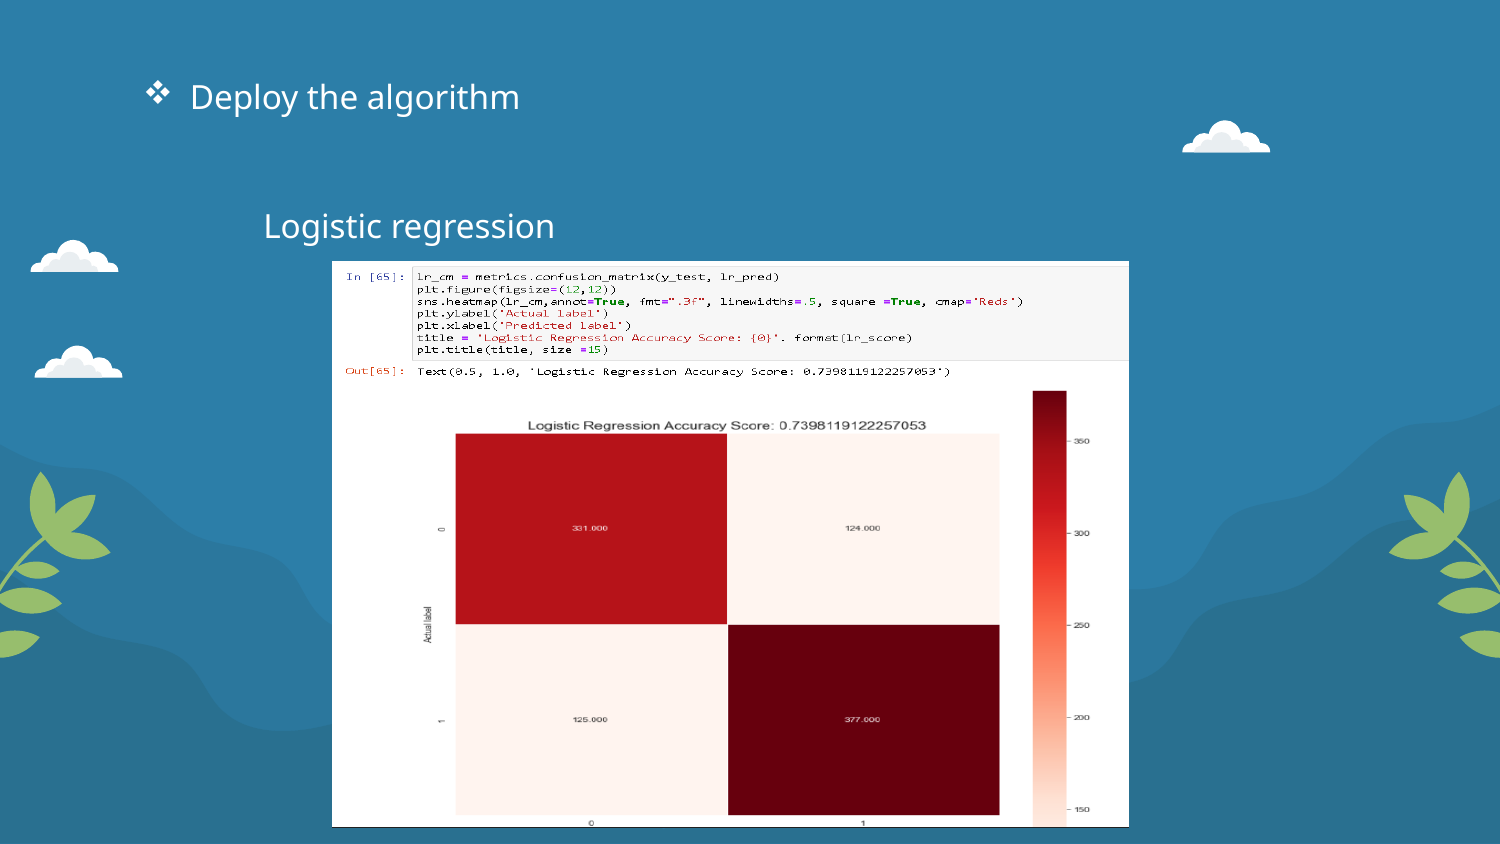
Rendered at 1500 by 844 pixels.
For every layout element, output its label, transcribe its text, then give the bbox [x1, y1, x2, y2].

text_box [1182, 120, 1271, 153]
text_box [30, 239, 119, 273]
text_box Deploy the algorithm [128, 90, 615, 183]
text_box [34, 345, 123, 378]
picture [332, 261, 1129, 828]
list Logistic regression [248, 209, 641, 242]
